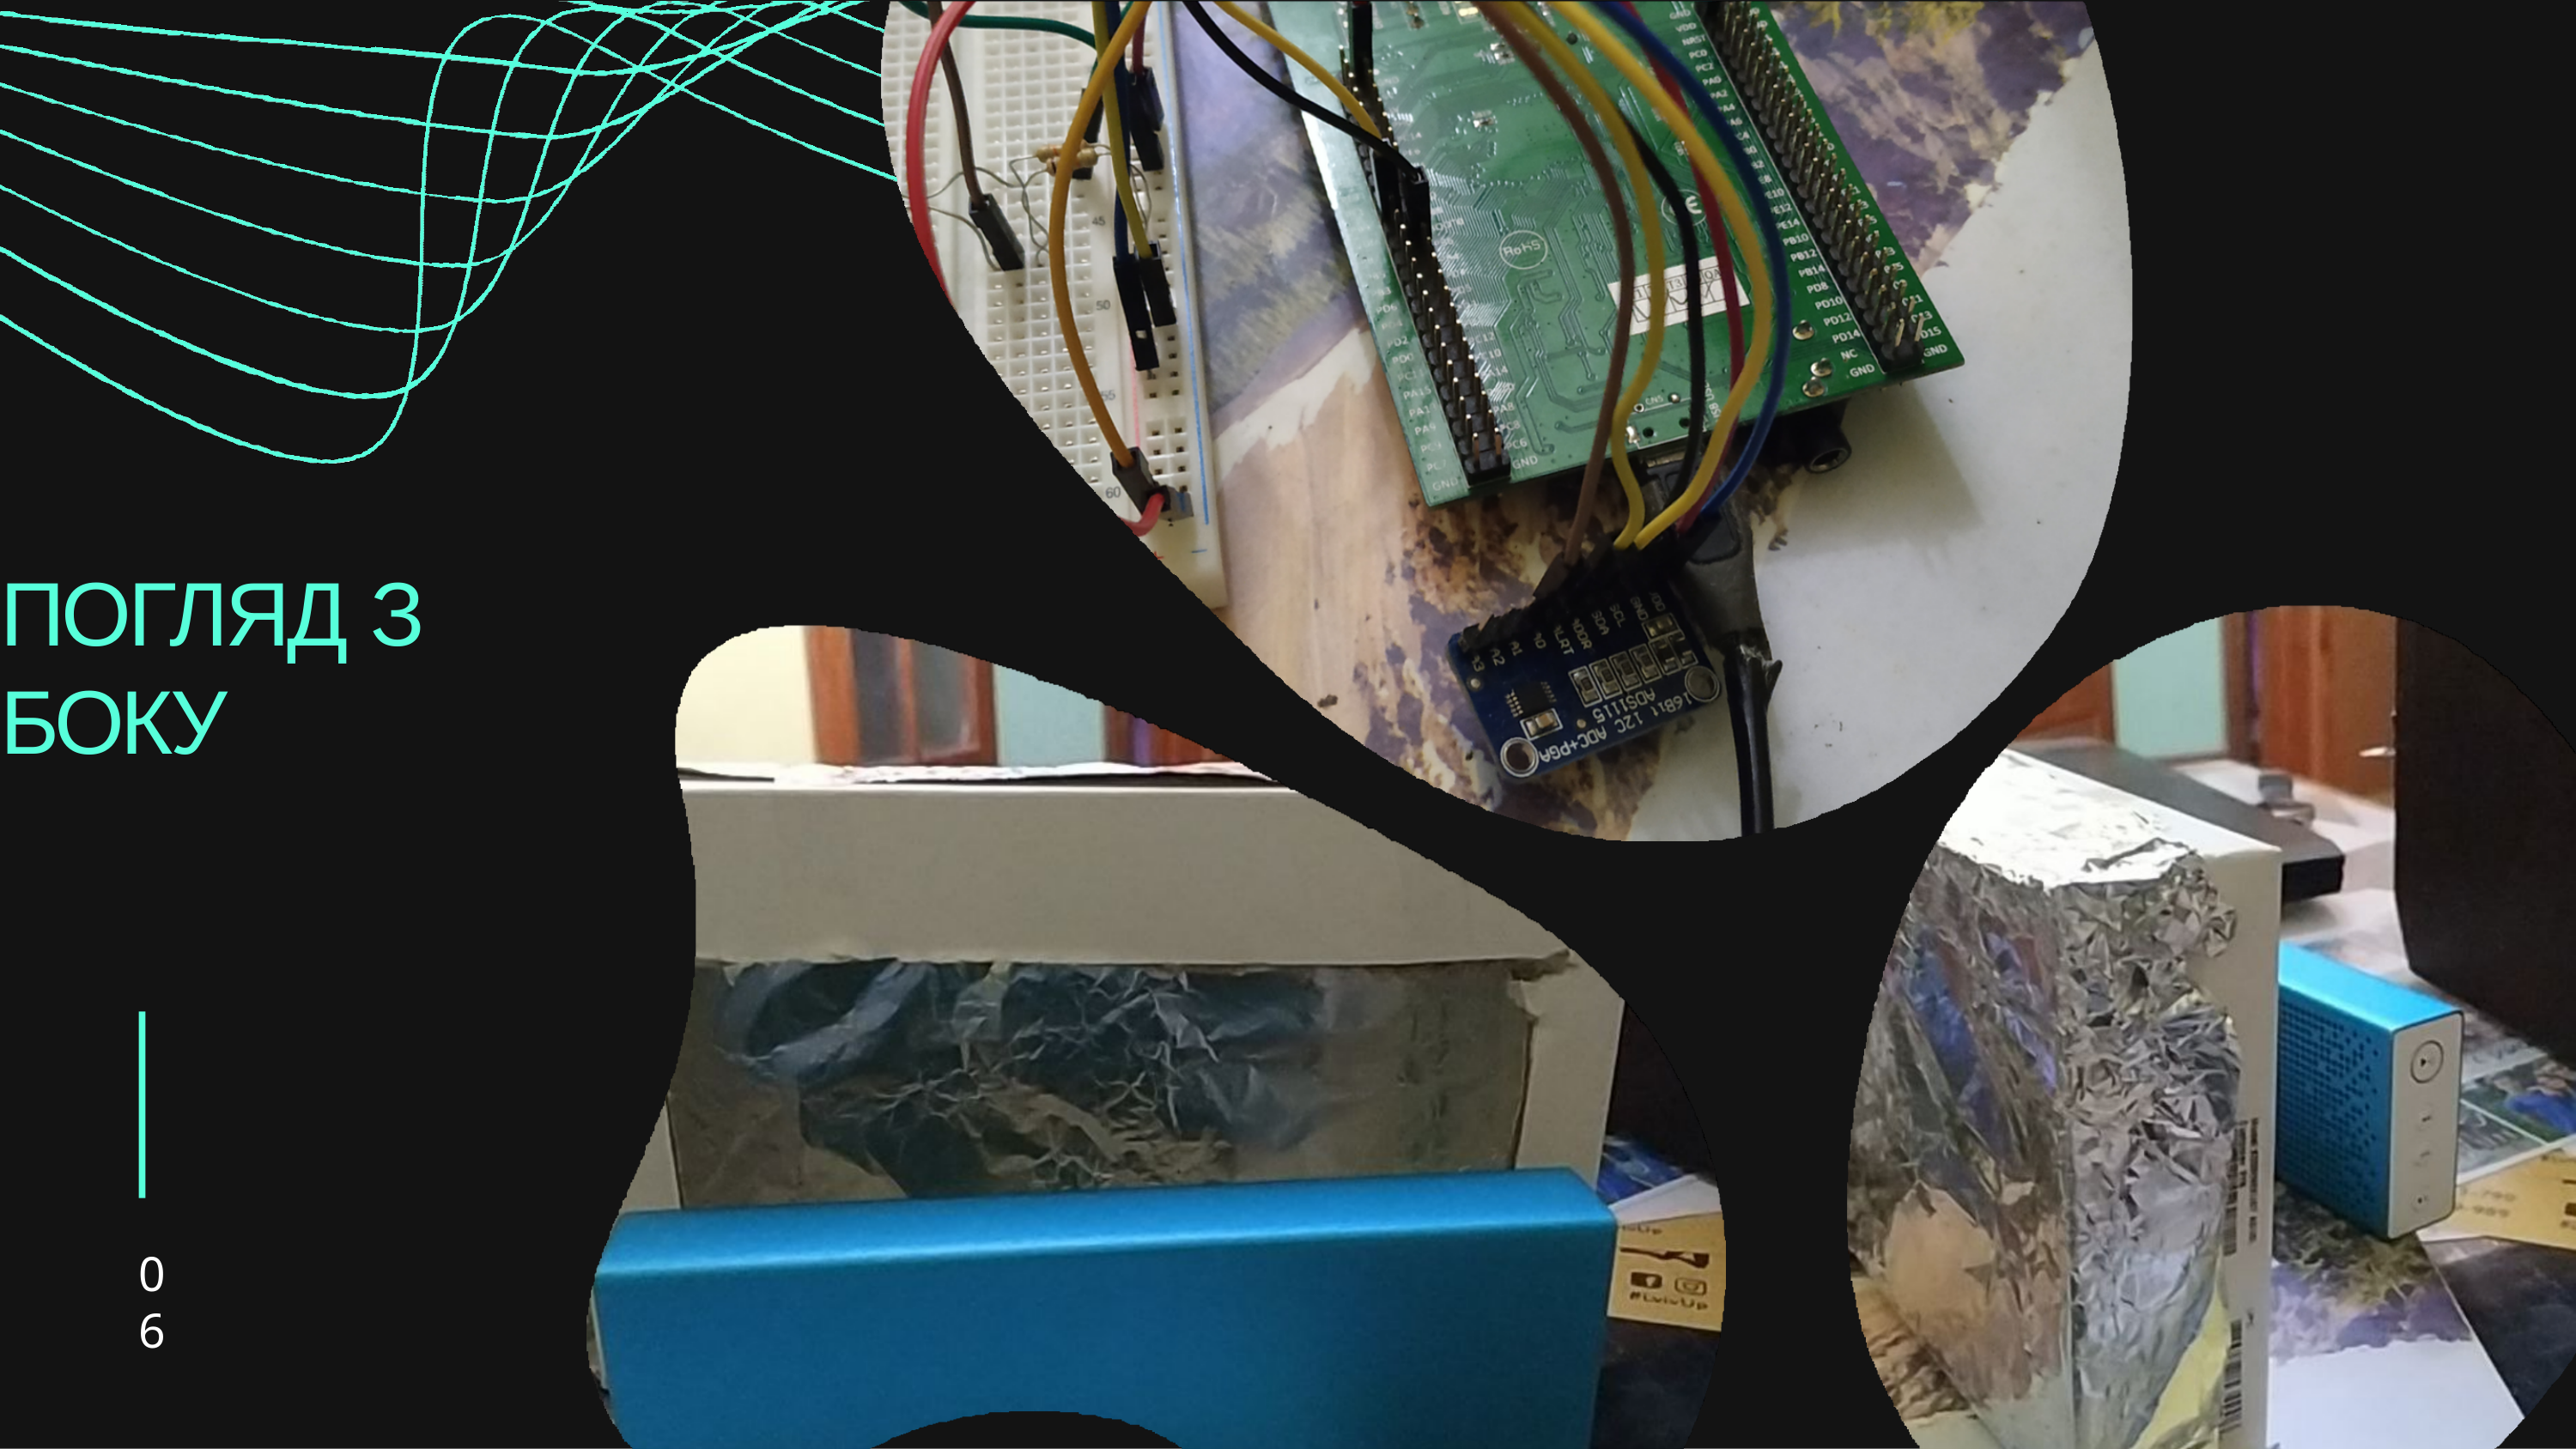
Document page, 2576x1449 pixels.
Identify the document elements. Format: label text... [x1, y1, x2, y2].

text_box [138, 1011, 146, 1198]
title ПОГЛЯД З БОКУ [0, 553, 580, 798]
text_box [0, 0, 581, 464]
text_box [585, 0, 2576, 1449]
text_box 06 [137, 1242, 191, 1358]
